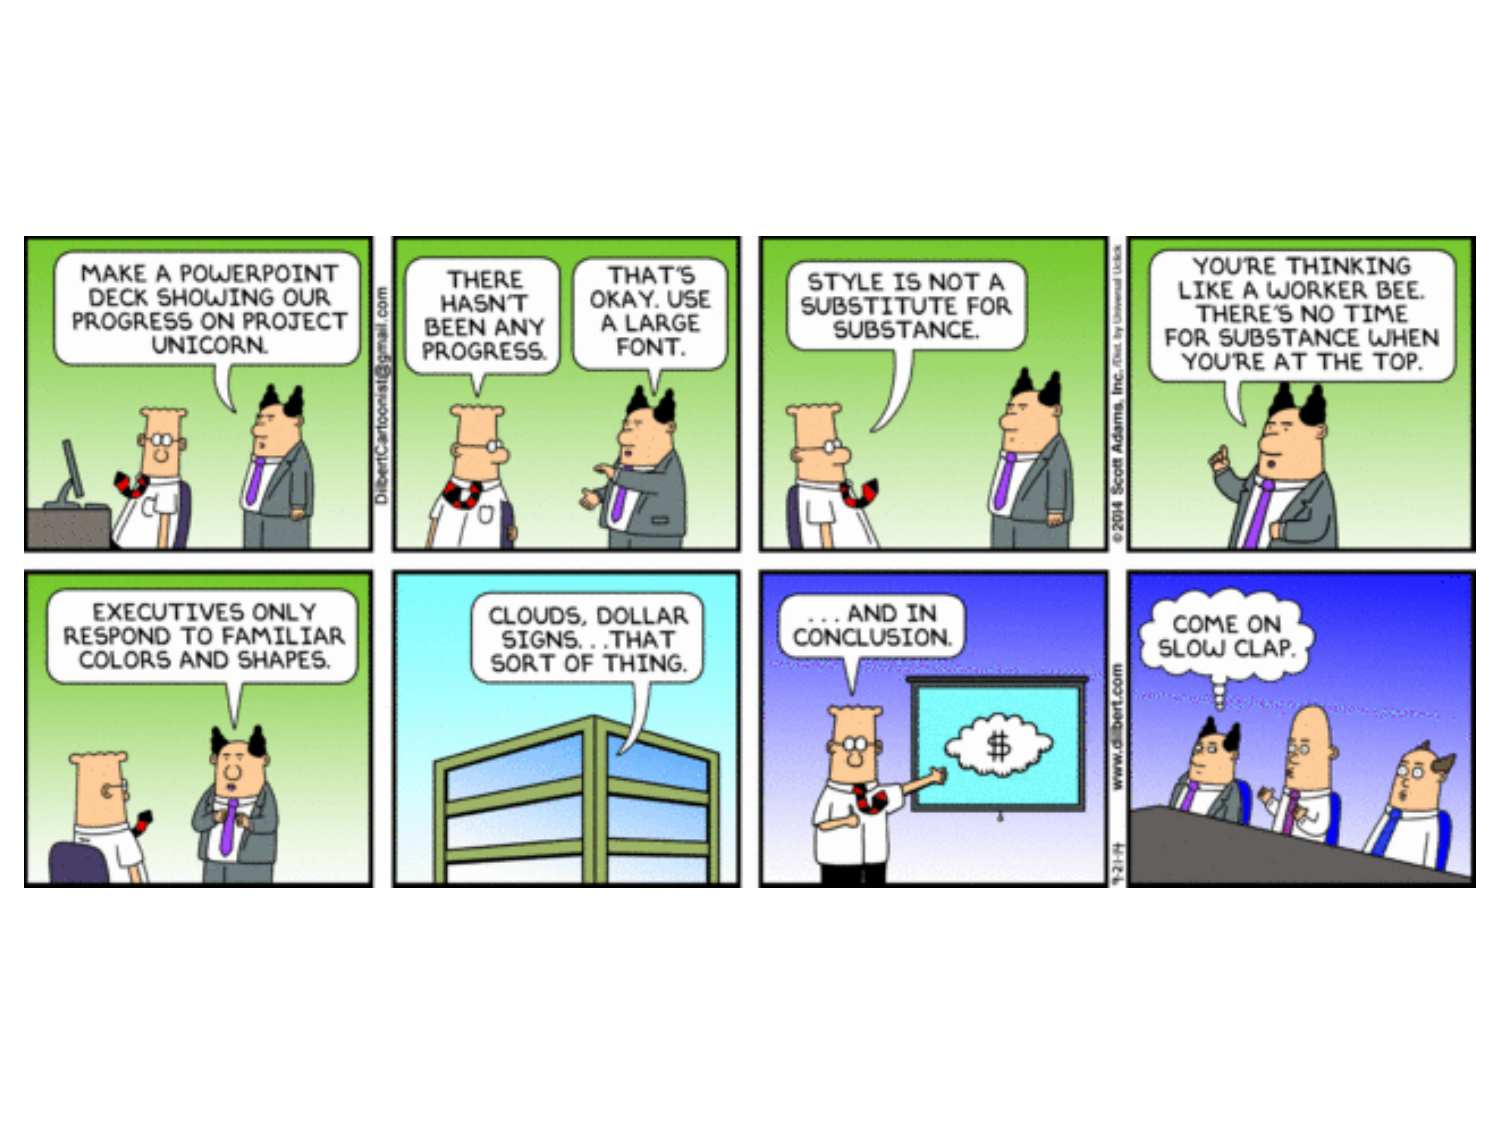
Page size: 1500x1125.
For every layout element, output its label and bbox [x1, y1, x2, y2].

picture [24, 236, 1476, 888]
